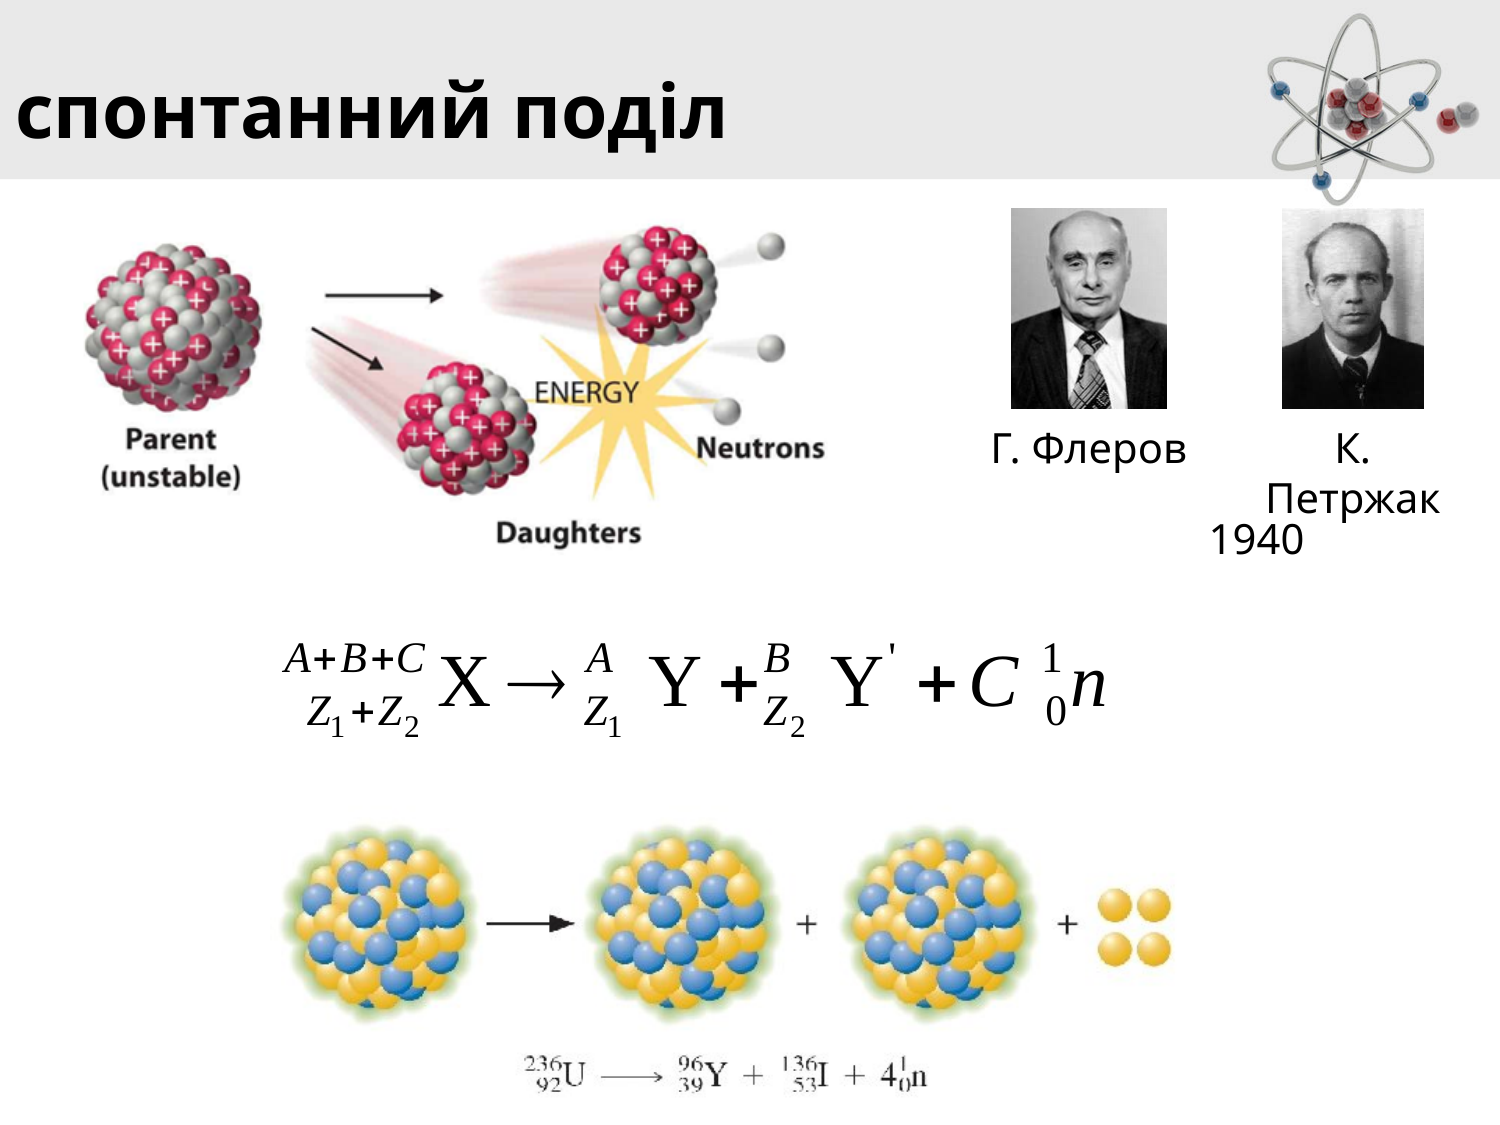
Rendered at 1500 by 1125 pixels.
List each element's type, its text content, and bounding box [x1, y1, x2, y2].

picture [0, 0, 1500, 1125]
text_box спонтанний поділ [0, 56, 745, 162]
text_box 1940 [1139, 505, 1374, 571]
text_box К. Петржак [1228, 414, 1477, 529]
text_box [277, 633, 1112, 742]
text_box Г. Флеров [971, 414, 1206, 479]
